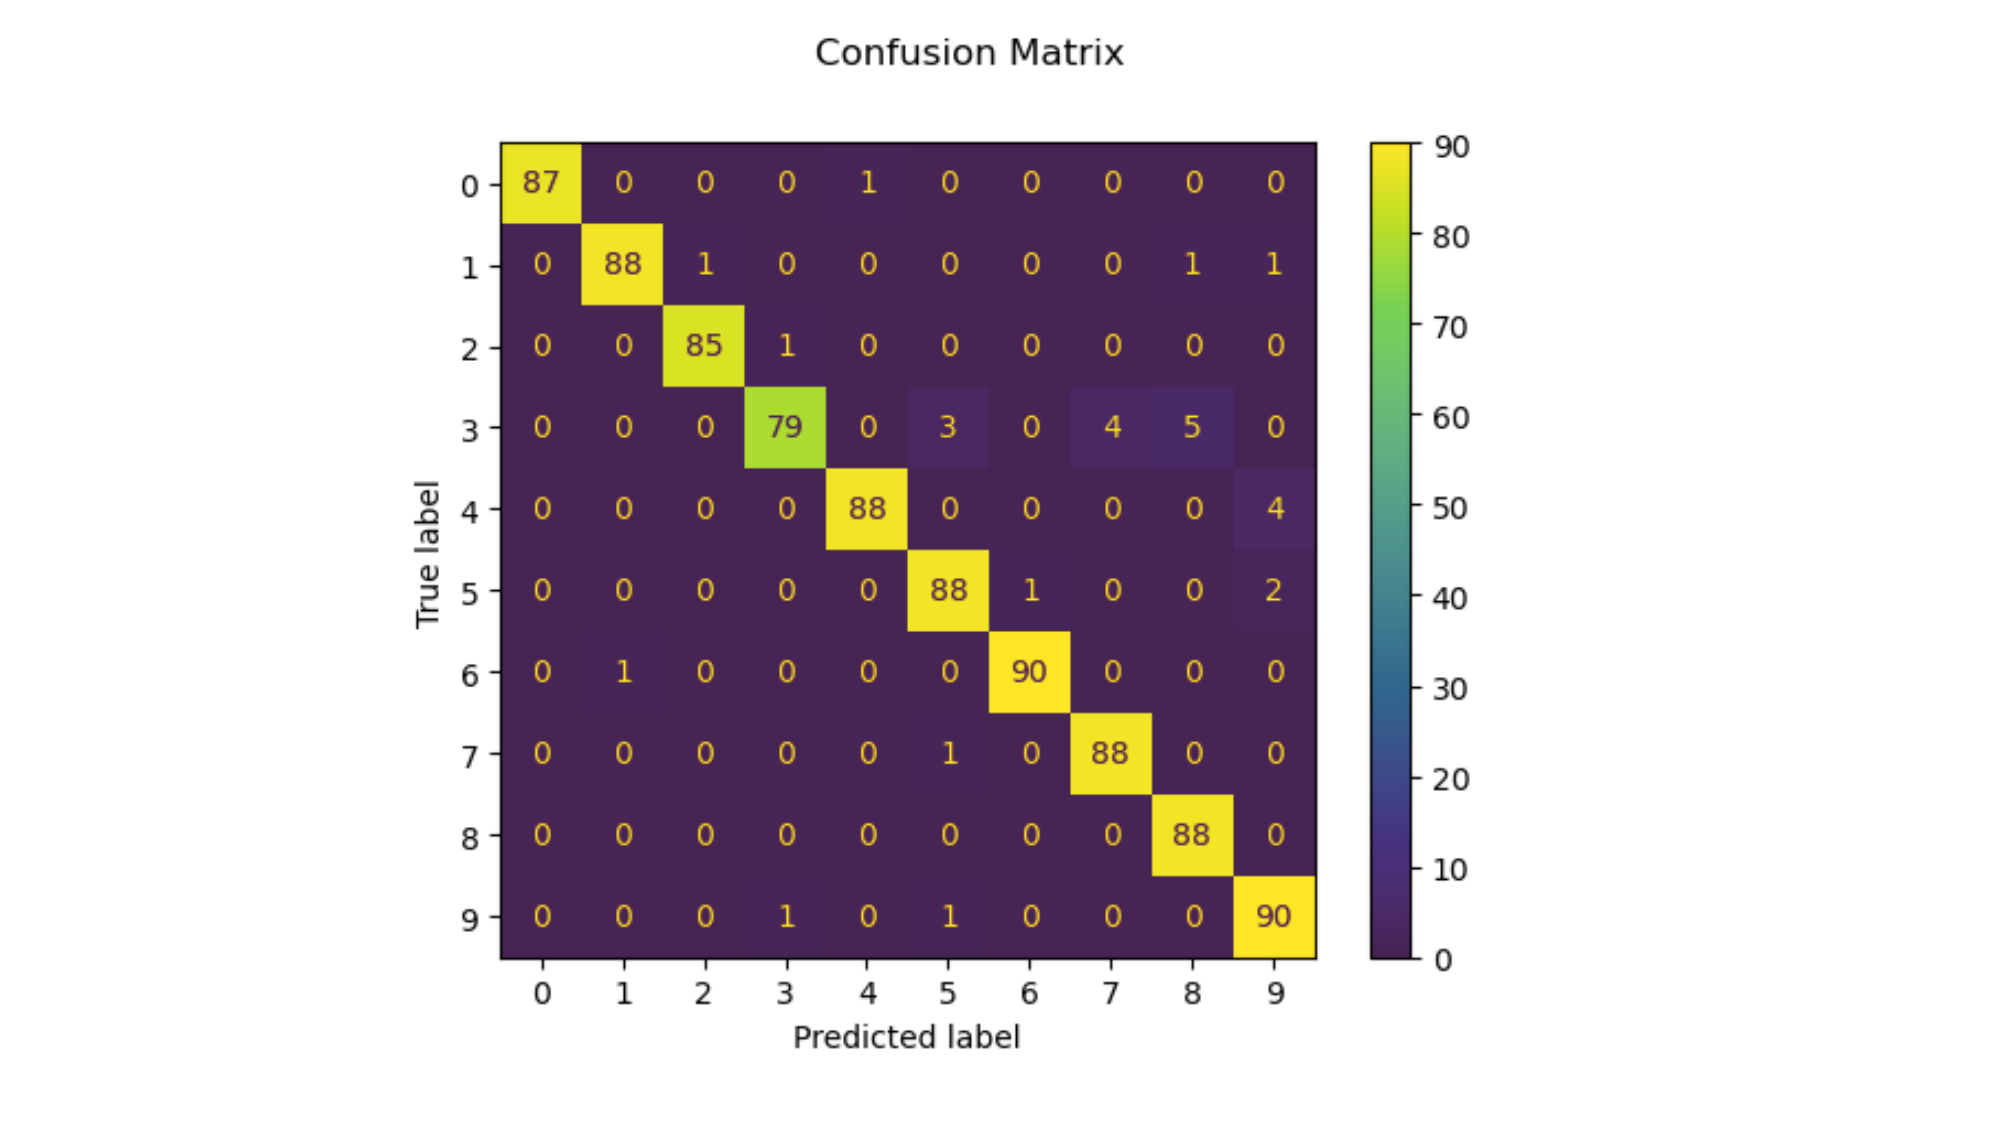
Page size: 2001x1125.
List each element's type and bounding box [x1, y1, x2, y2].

picture [374, 28, 1613, 1084]
